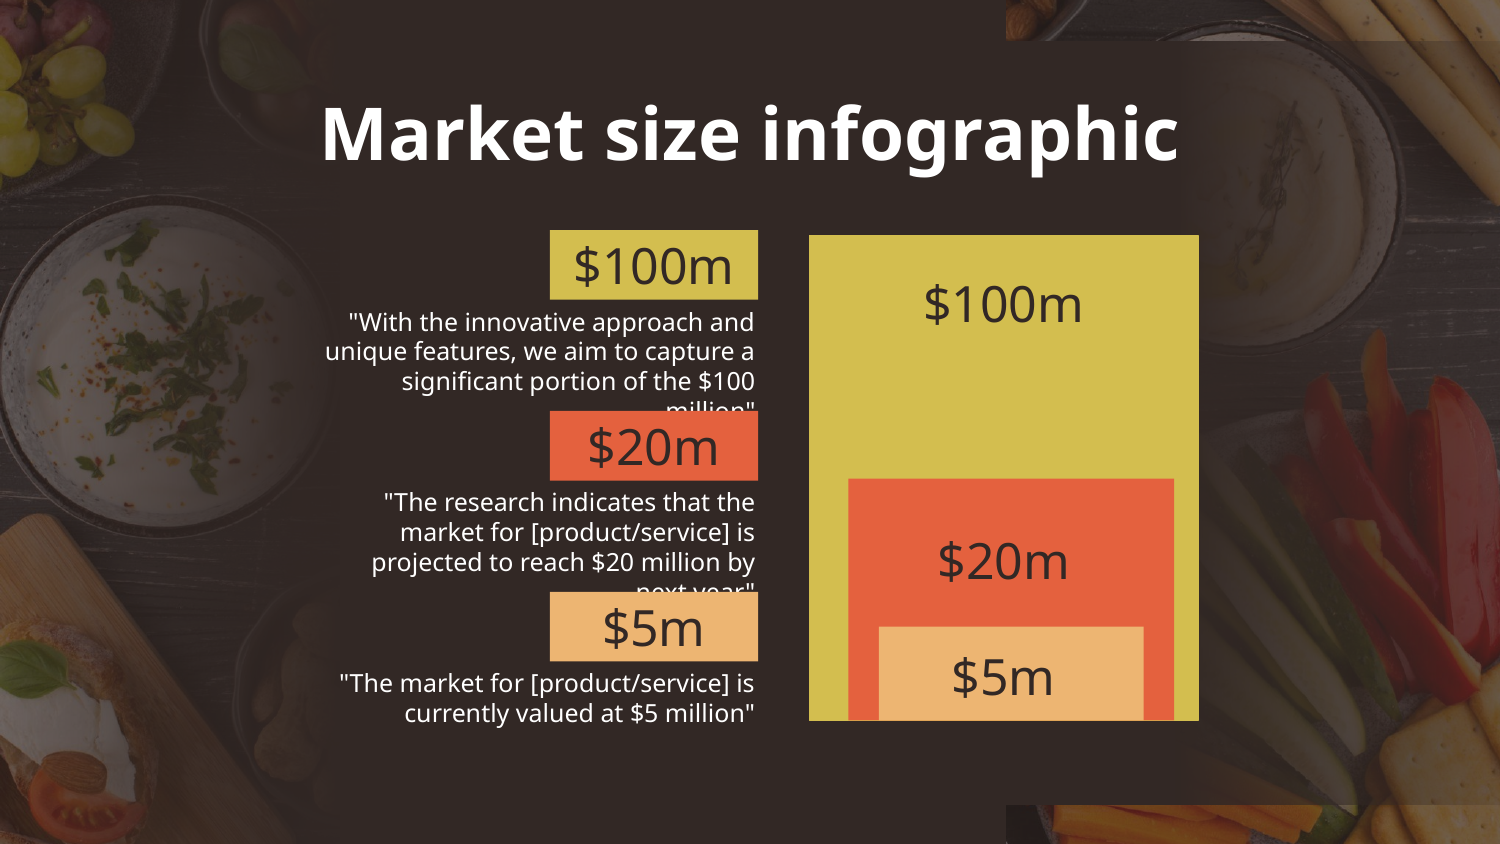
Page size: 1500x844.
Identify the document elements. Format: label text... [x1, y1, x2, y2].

subtitle "The market for [product/service] is currently valued at $5 million" [301, 652, 771, 761]
text_box [809, 235, 1199, 721]
subtitle $20m [549, 410, 759, 471]
text_box $100m [899, 267, 1108, 338]
subtitle "The research indicates that the market for [product/service] is projected to reach $20 million by next year" [301, 471, 771, 580]
text_box [878, 626, 1144, 721]
subtitle $5m [549, 591, 759, 652]
title Market size infographic [118, 72, 1382, 167]
text_box $20m [899, 524, 1108, 595]
text_box [848, 478, 1175, 721]
text_box $5m [899, 640, 1108, 710]
subtitle $100m [549, 230, 759, 290]
subtitle "With the innovative approach and unique features, we aim to capture a significant portion of the $100 million" [301, 290, 771, 399]
